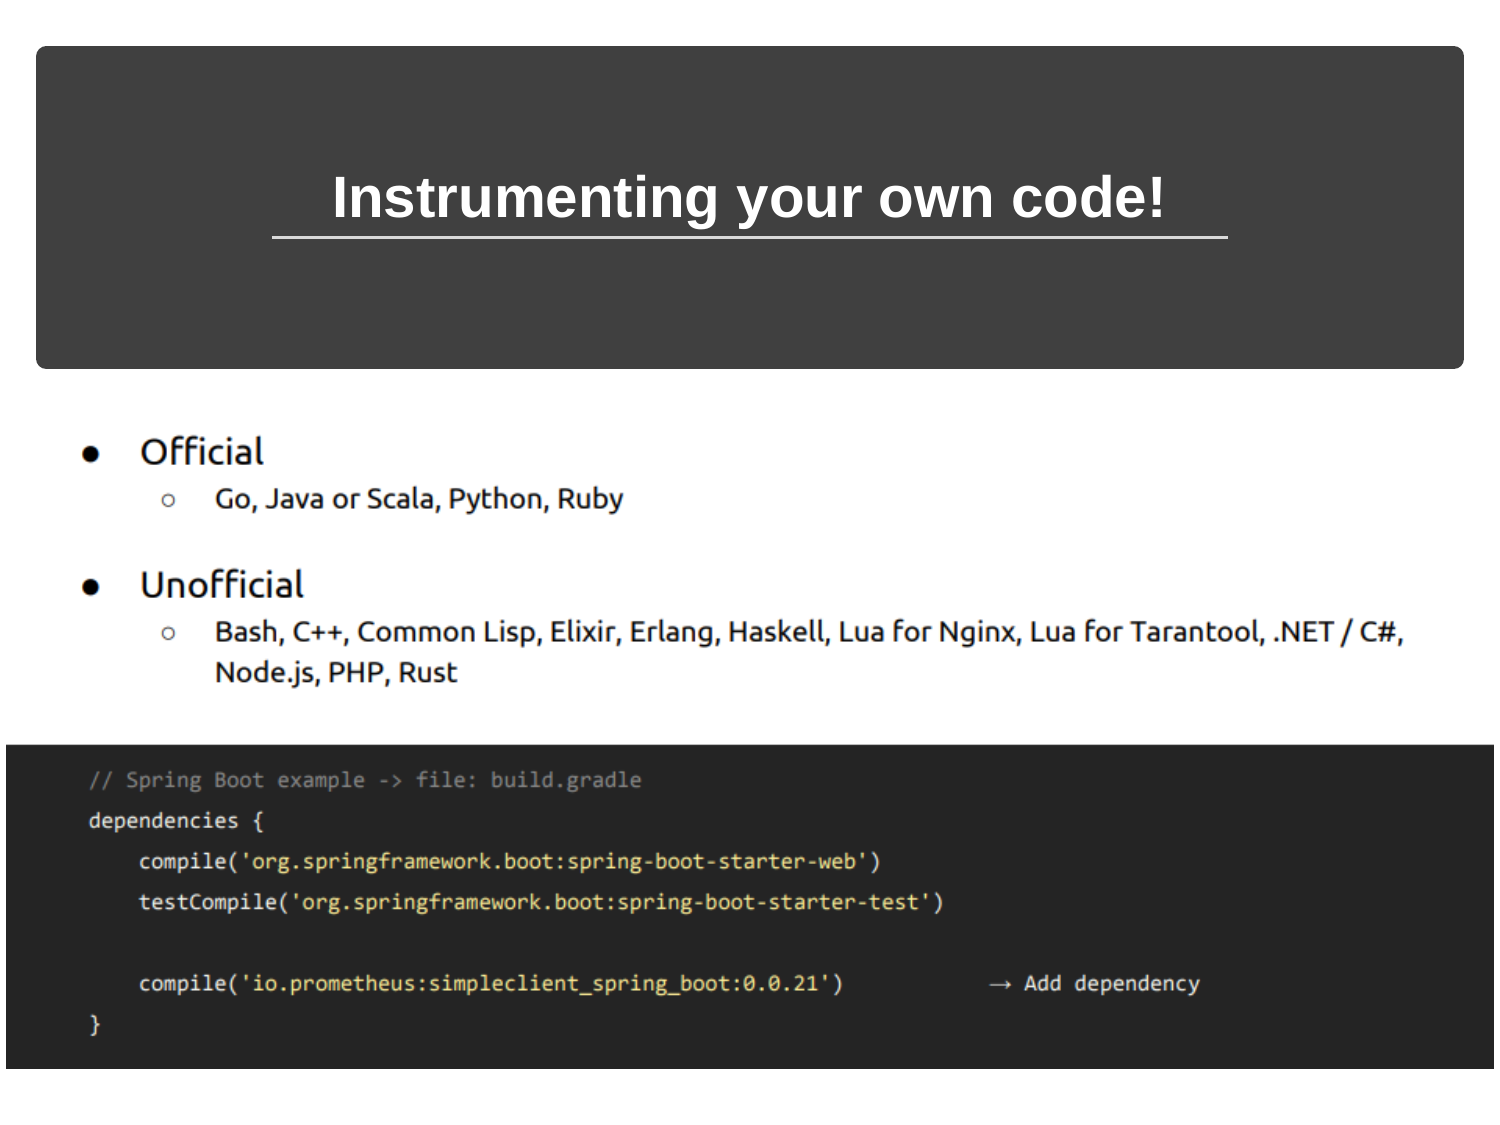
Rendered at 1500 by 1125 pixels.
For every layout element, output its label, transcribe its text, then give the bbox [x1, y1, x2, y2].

title Instrumenting your own code! [64, 141, 1436, 238]
picture [5, 393, 1495, 1069]
text_box [44, 54, 1456, 361]
